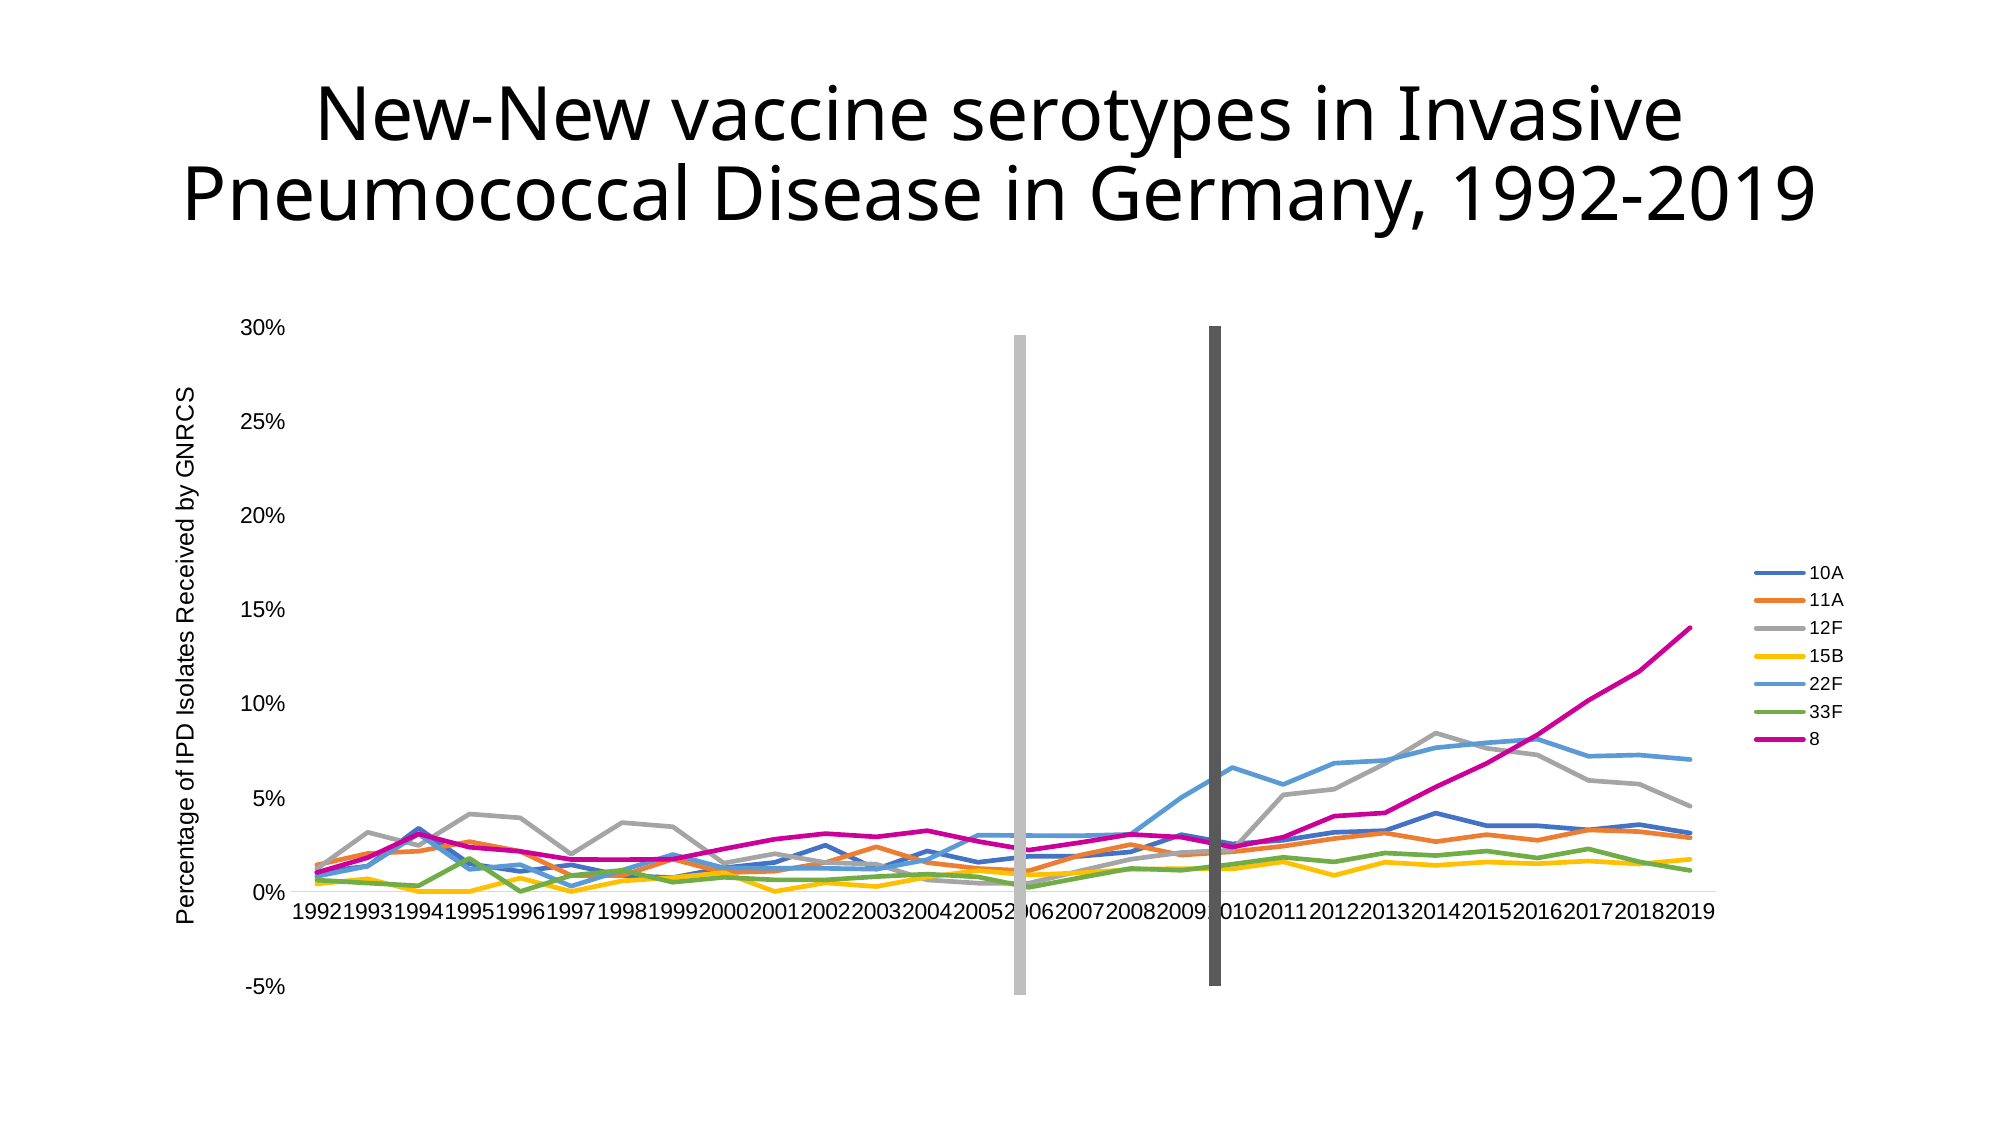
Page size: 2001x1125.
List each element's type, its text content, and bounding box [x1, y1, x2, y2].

chart [137, 299, 1863, 1014]
title New-New vaccine serotypes in Invasive Pneumococcal Disease in Germany, 1992-2019 [137, 47, 1863, 265]
